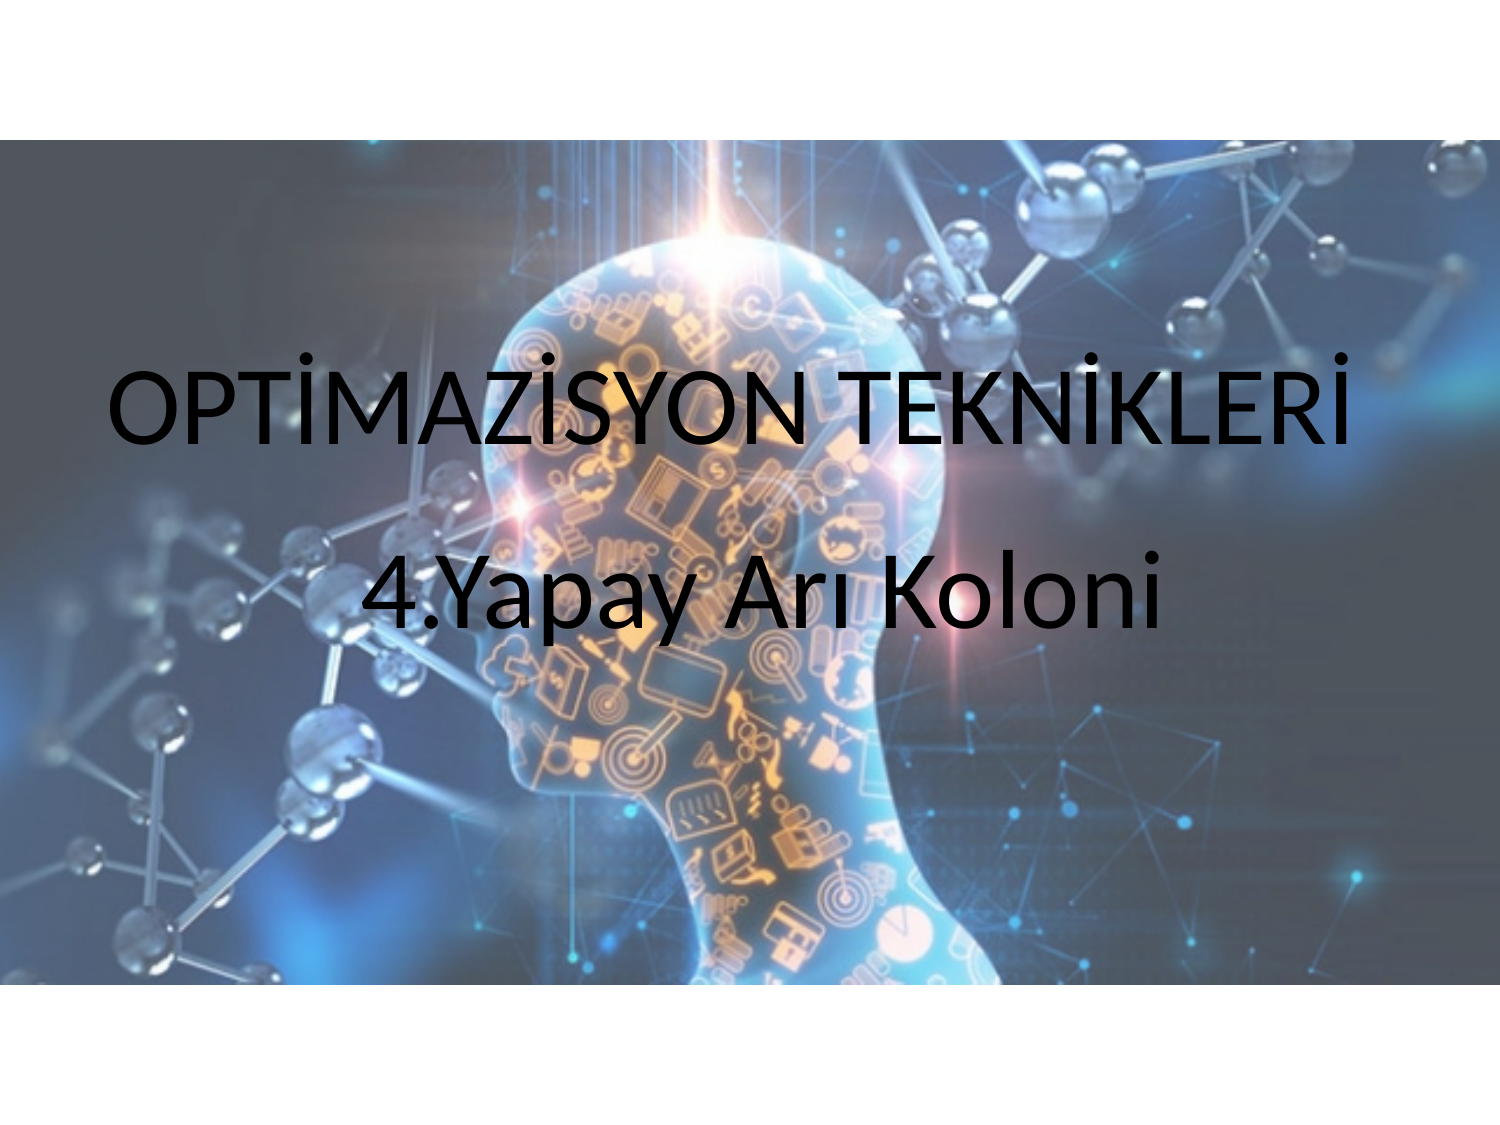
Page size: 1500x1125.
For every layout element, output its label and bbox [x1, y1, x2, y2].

picture [0, 140, 1500, 985]
